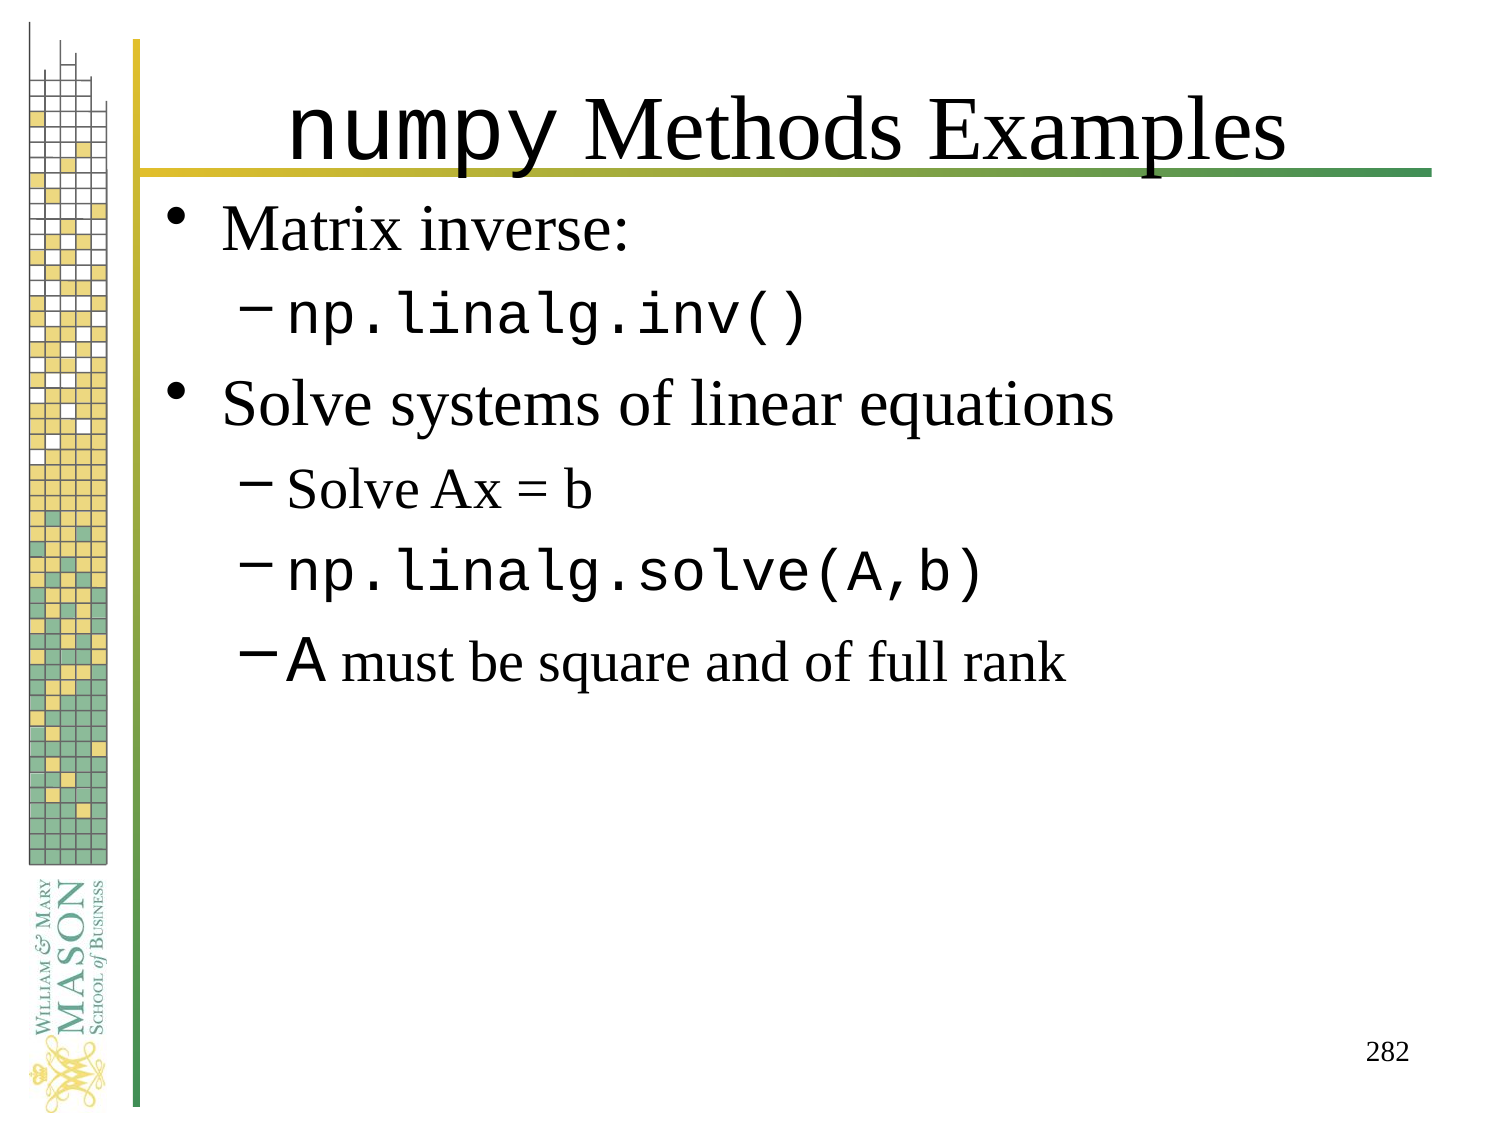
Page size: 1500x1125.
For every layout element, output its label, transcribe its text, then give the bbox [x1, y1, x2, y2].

title Naming Variables [29, 879, 107, 1113]
list Matrix inverse: np.linalg.inv() Solve systems of linear equations Solve Ax = b np.linalg.solve(A,b) A must be square and of full rank [150, 176, 1473, 1005]
title numpy Methods Examples [150, 45, 1425, 176]
slide_number 282 [1048, 1024, 1426, 1103]
